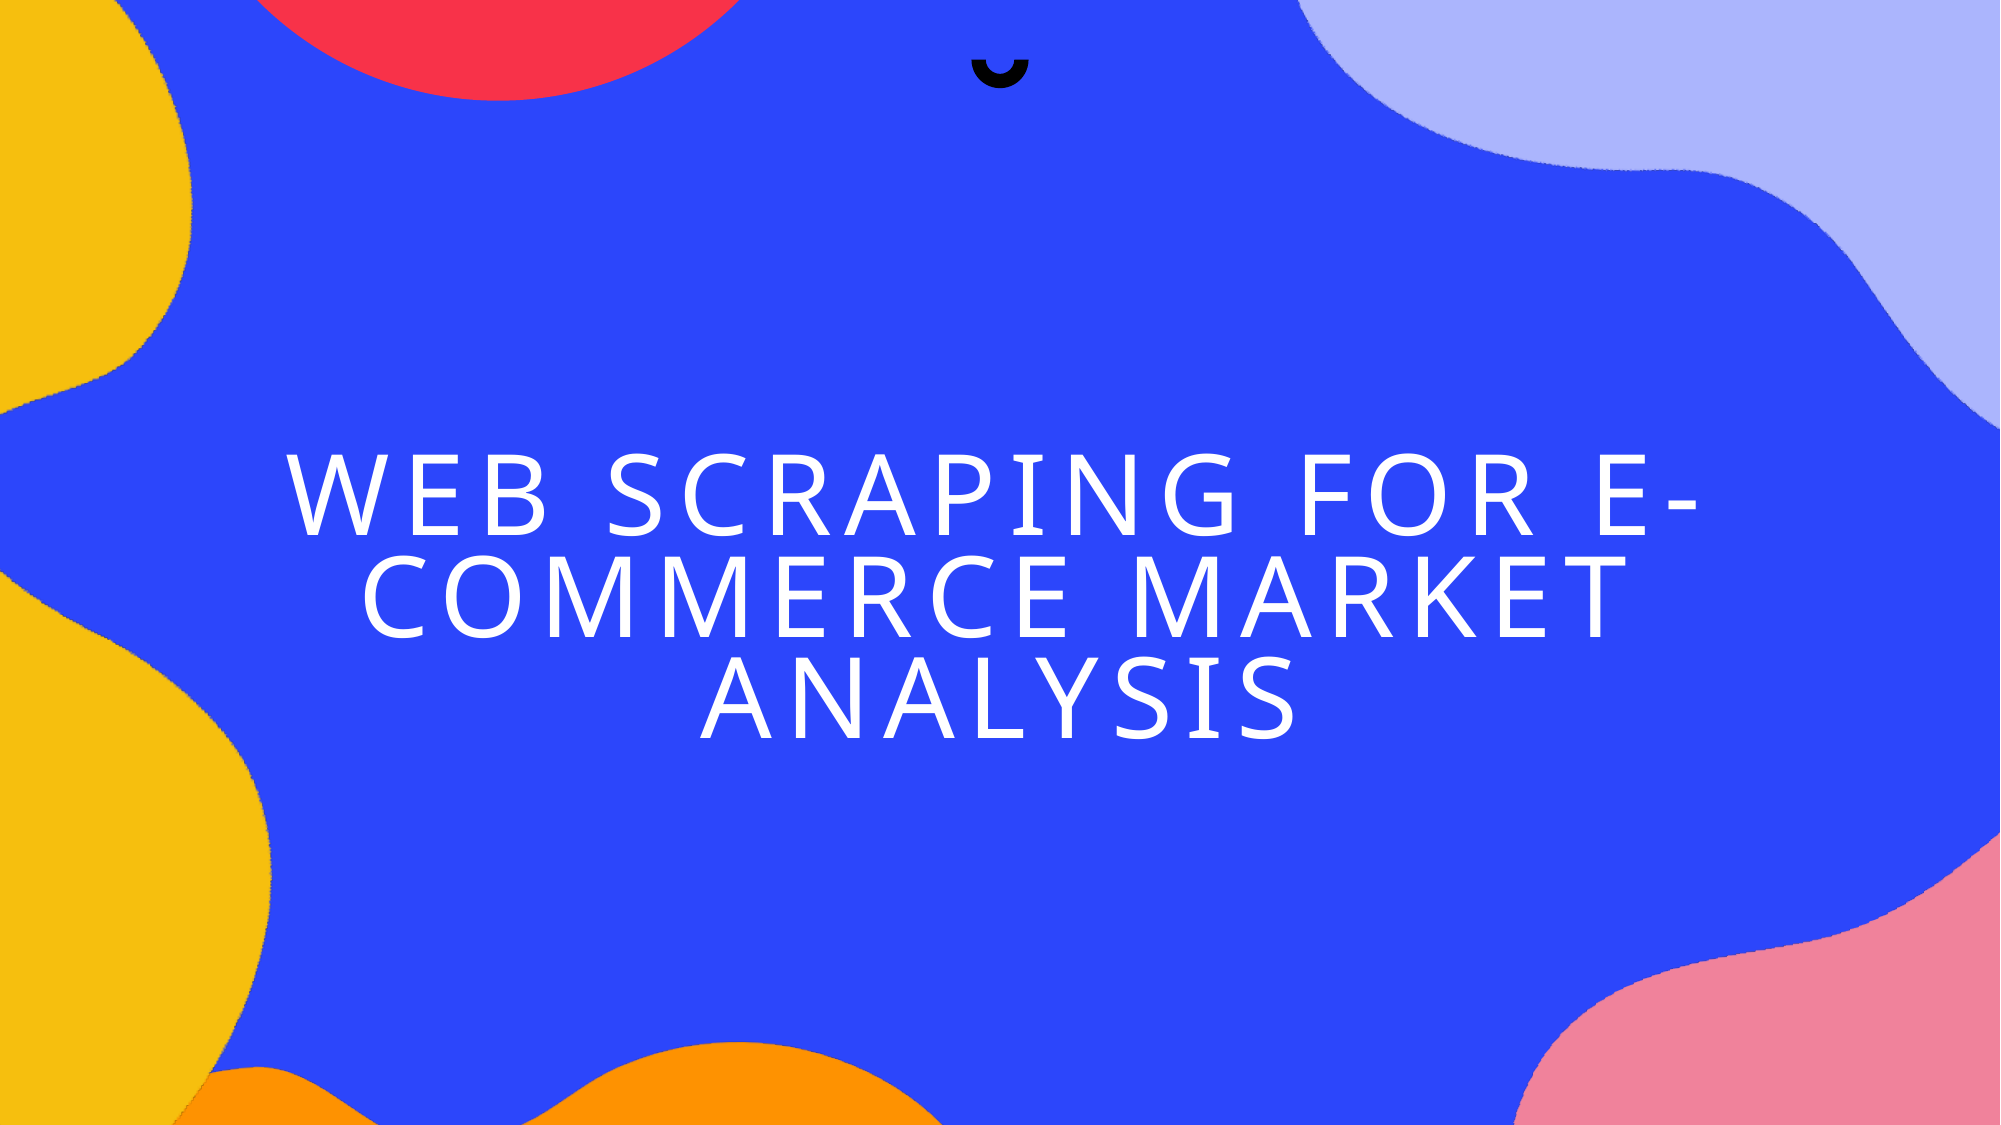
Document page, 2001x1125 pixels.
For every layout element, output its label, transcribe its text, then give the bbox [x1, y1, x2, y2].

picture [1086, 0, 2001, 1125]
title Web Scraping for E-commerce Market Analysis [150, 239, 1850, 974]
picture [0, 0, 1191, 1125]
